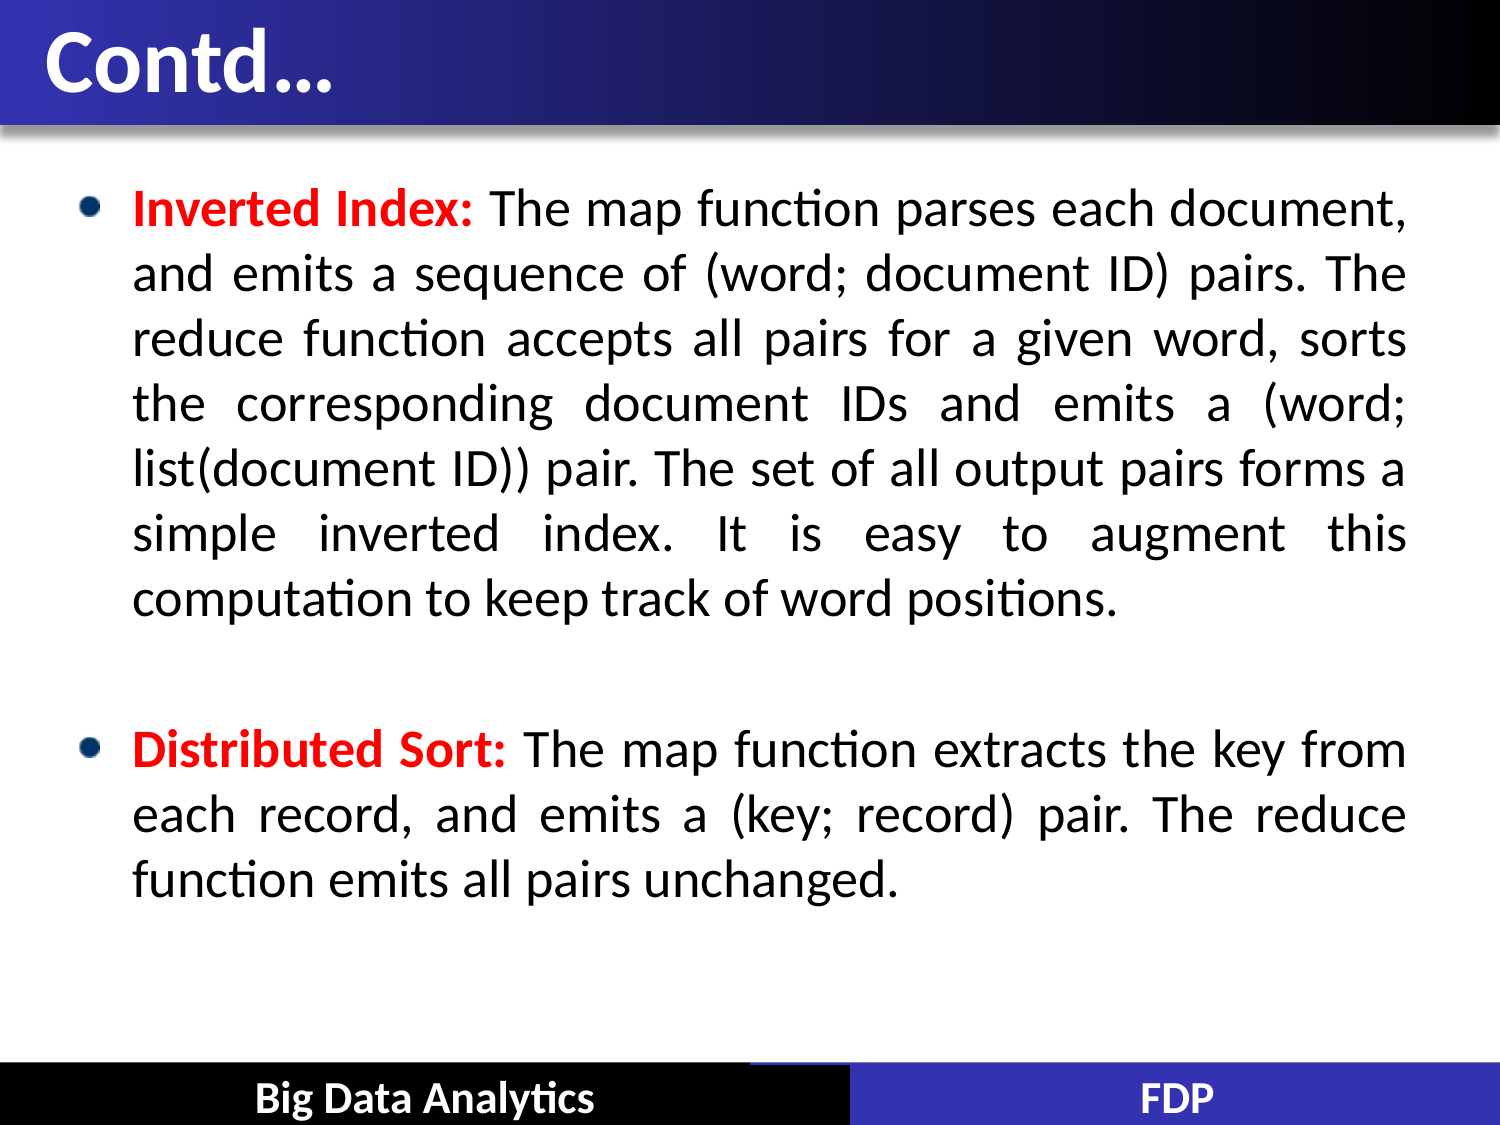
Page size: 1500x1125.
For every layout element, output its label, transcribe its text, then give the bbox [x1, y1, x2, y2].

picture [76, 193, 100, 217]
text_box FDP [854, 1065, 1500, 1125]
picture [76, 734, 100, 758]
text_box Big Data Analytics [0, 1065, 850, 1125]
title Contd… [0, 0, 1171, 112]
list Inverted Index: The map function parses each document, and emits a sequence of (word; document ID) pairs. The reduce function accepts all pairs for a given word, sorts the corresponding document IDs and emits a (word; list(document ID)) pair. The set of all output pairs forms a simple inverted index. It is easy to augment this computation to keep track of word positions. Distributed Sort: The map function extracts the key from each record, and emits a (key; record) pair. The reduce function emits all pairs unchanged. [61, 164, 1425, 1090]
